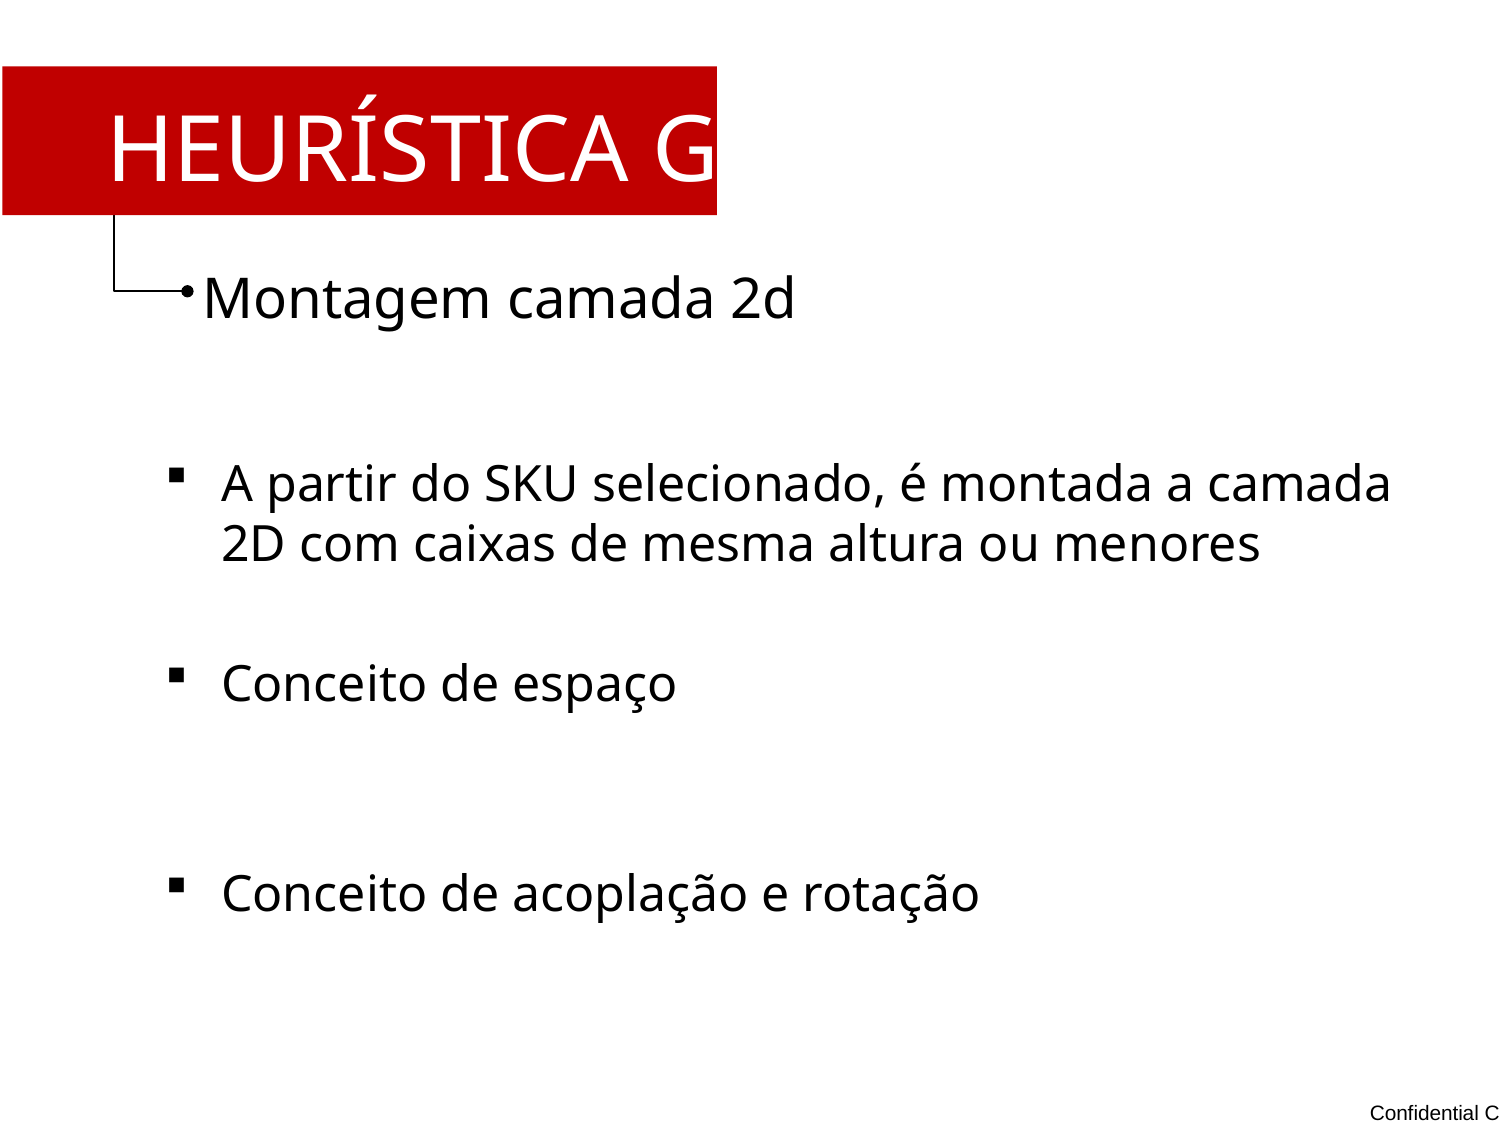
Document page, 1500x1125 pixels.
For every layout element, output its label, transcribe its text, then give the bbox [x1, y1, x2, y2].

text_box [40, 186, 188, 292]
text_box Montagem camada 2d [187, 254, 1005, 326]
list A partir do SKU selecionado, é montada a camada 2D com caixas de mesma altura ou menores Conceito de espaço Conceito de acoplação e rotação [150, 444, 1412, 1012]
text_box [0, 64, 90, 217]
text_box HEURÍSTICA GULOSA [90, 51, 1441, 239]
